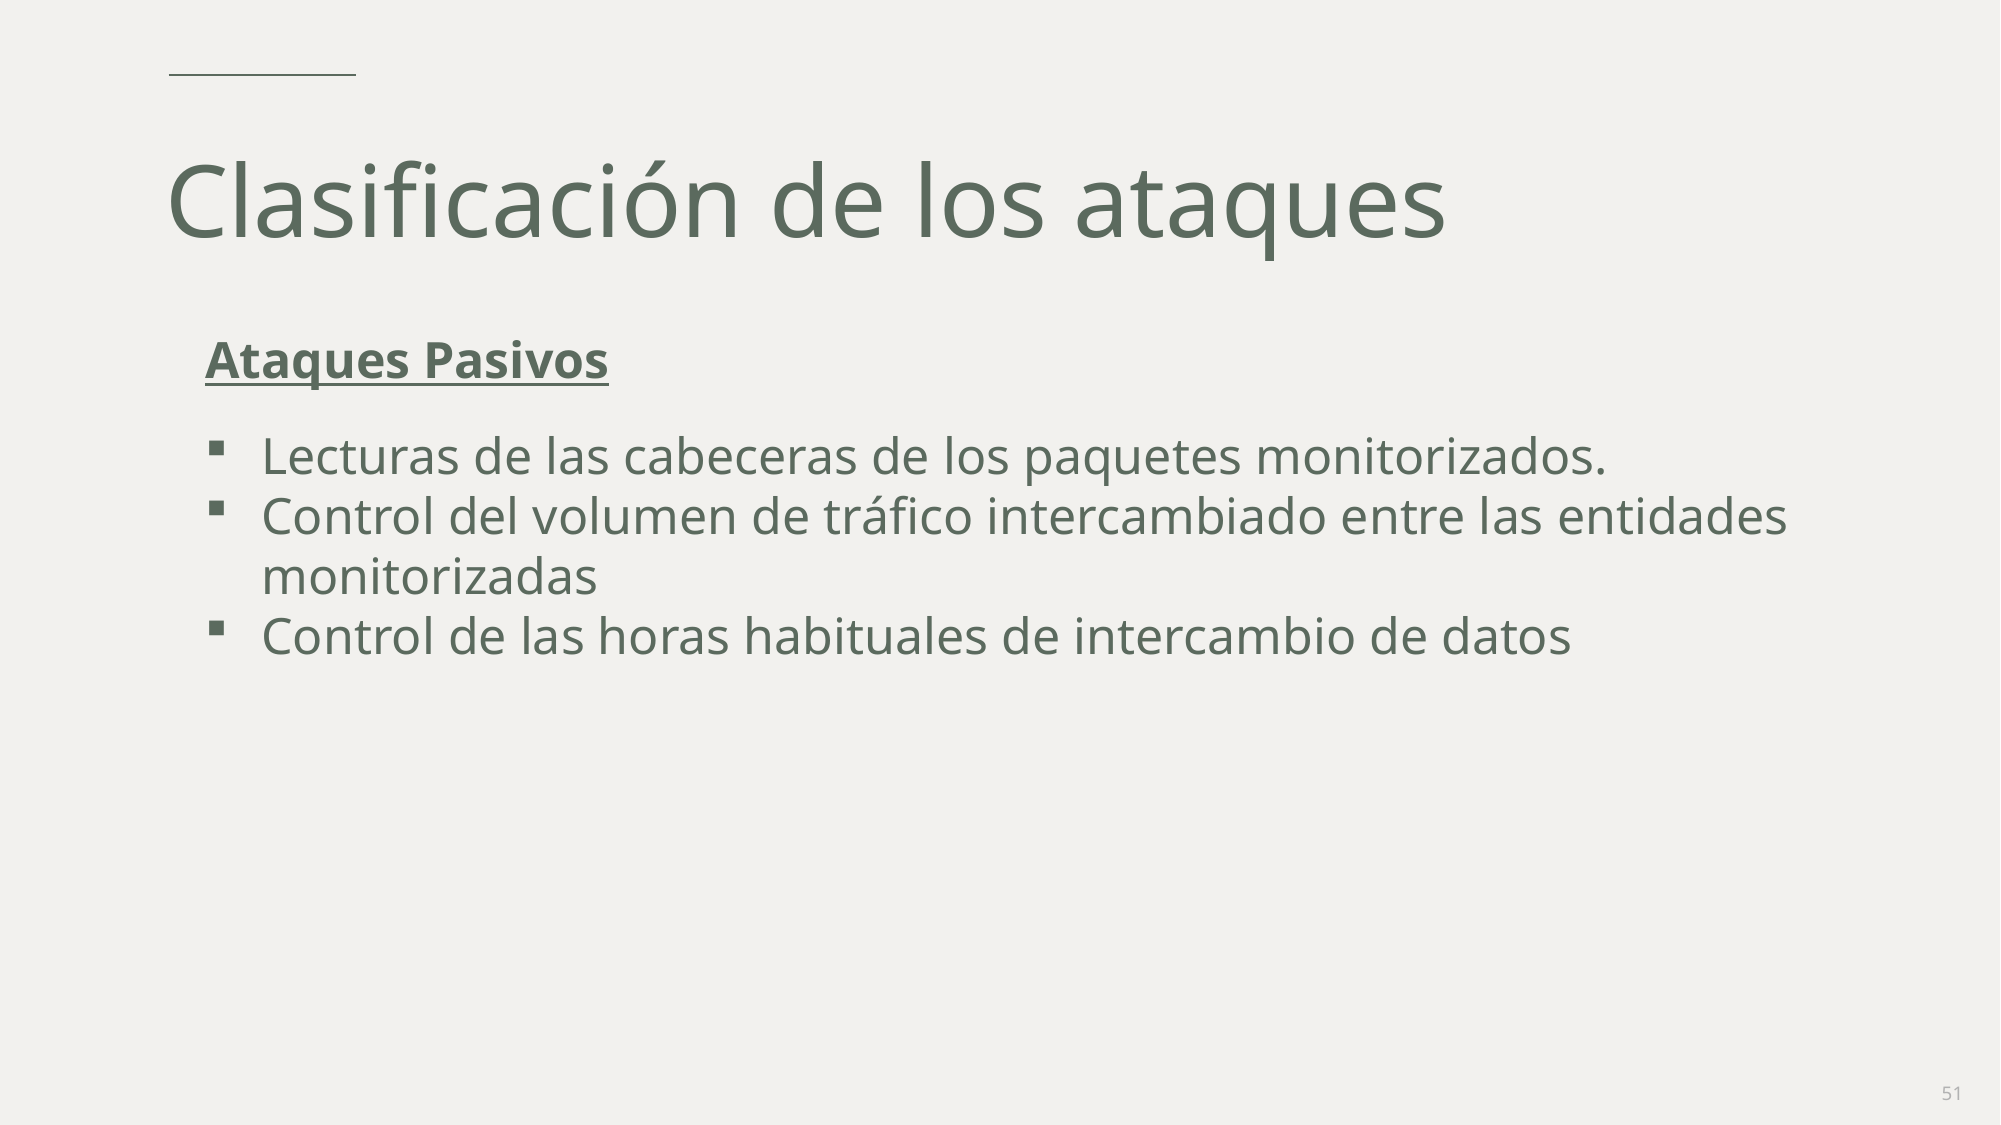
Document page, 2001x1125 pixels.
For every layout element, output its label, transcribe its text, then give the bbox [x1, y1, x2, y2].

text_box Lecturas de las cabeceras de los paquetes monitorizados. Control del volumen de tráfico intercambiado entre las entidades monitorizadas Control de las horas habituales de intercambio de datos [190, 416, 1934, 672]
text_box Ataques Pasivos [190, 321, 1810, 397]
title Clasificación de los ataques [150, 143, 1957, 512]
slide_number 51 [1528, 1064, 1979, 1124]
